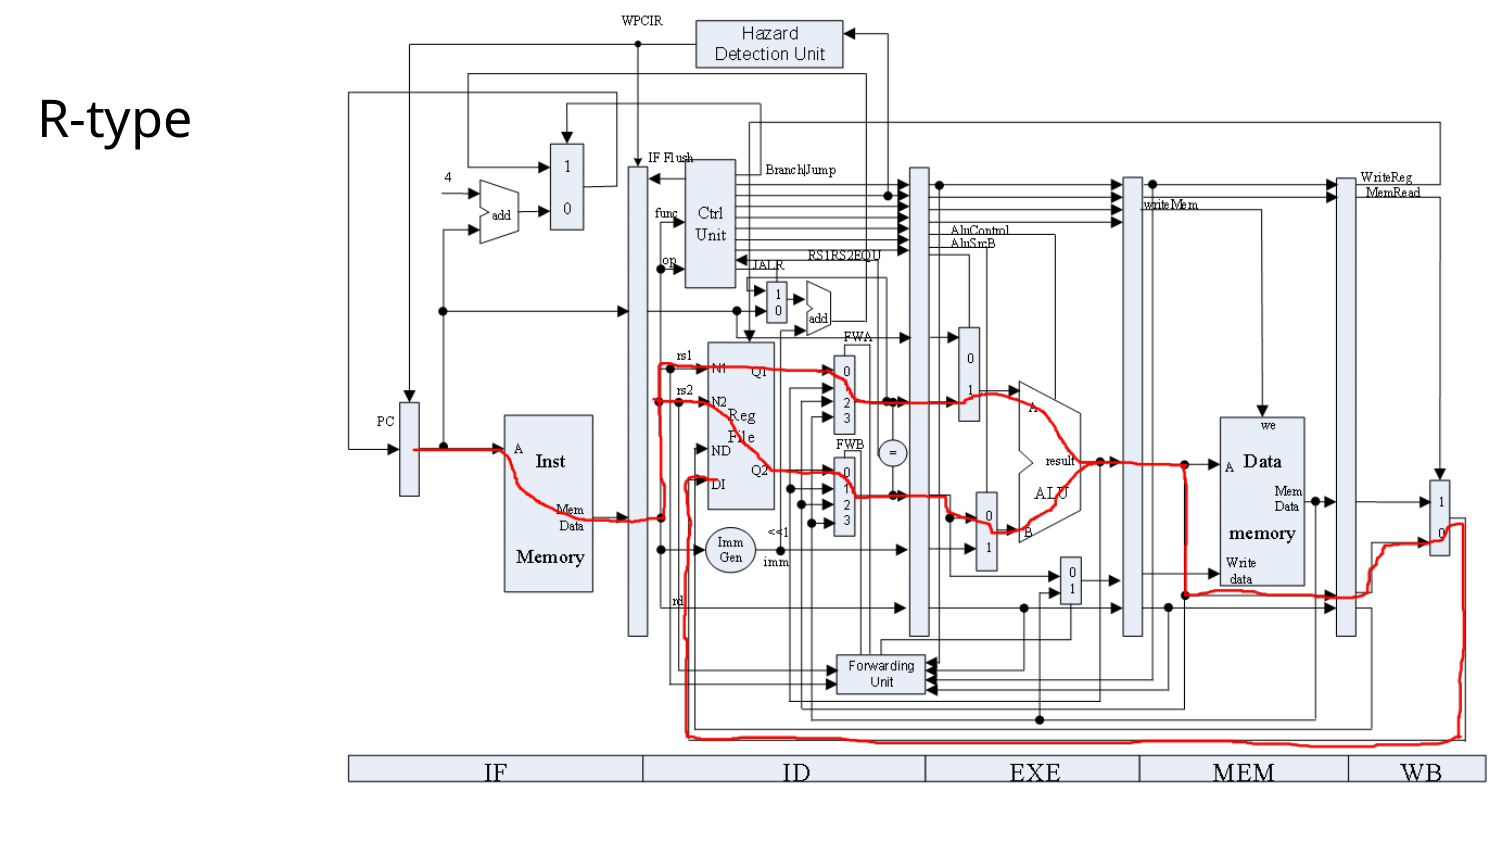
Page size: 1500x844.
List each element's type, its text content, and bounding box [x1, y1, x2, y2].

text_box R-type [22, 70, 341, 163]
picture [346, 8, 1489, 803]
